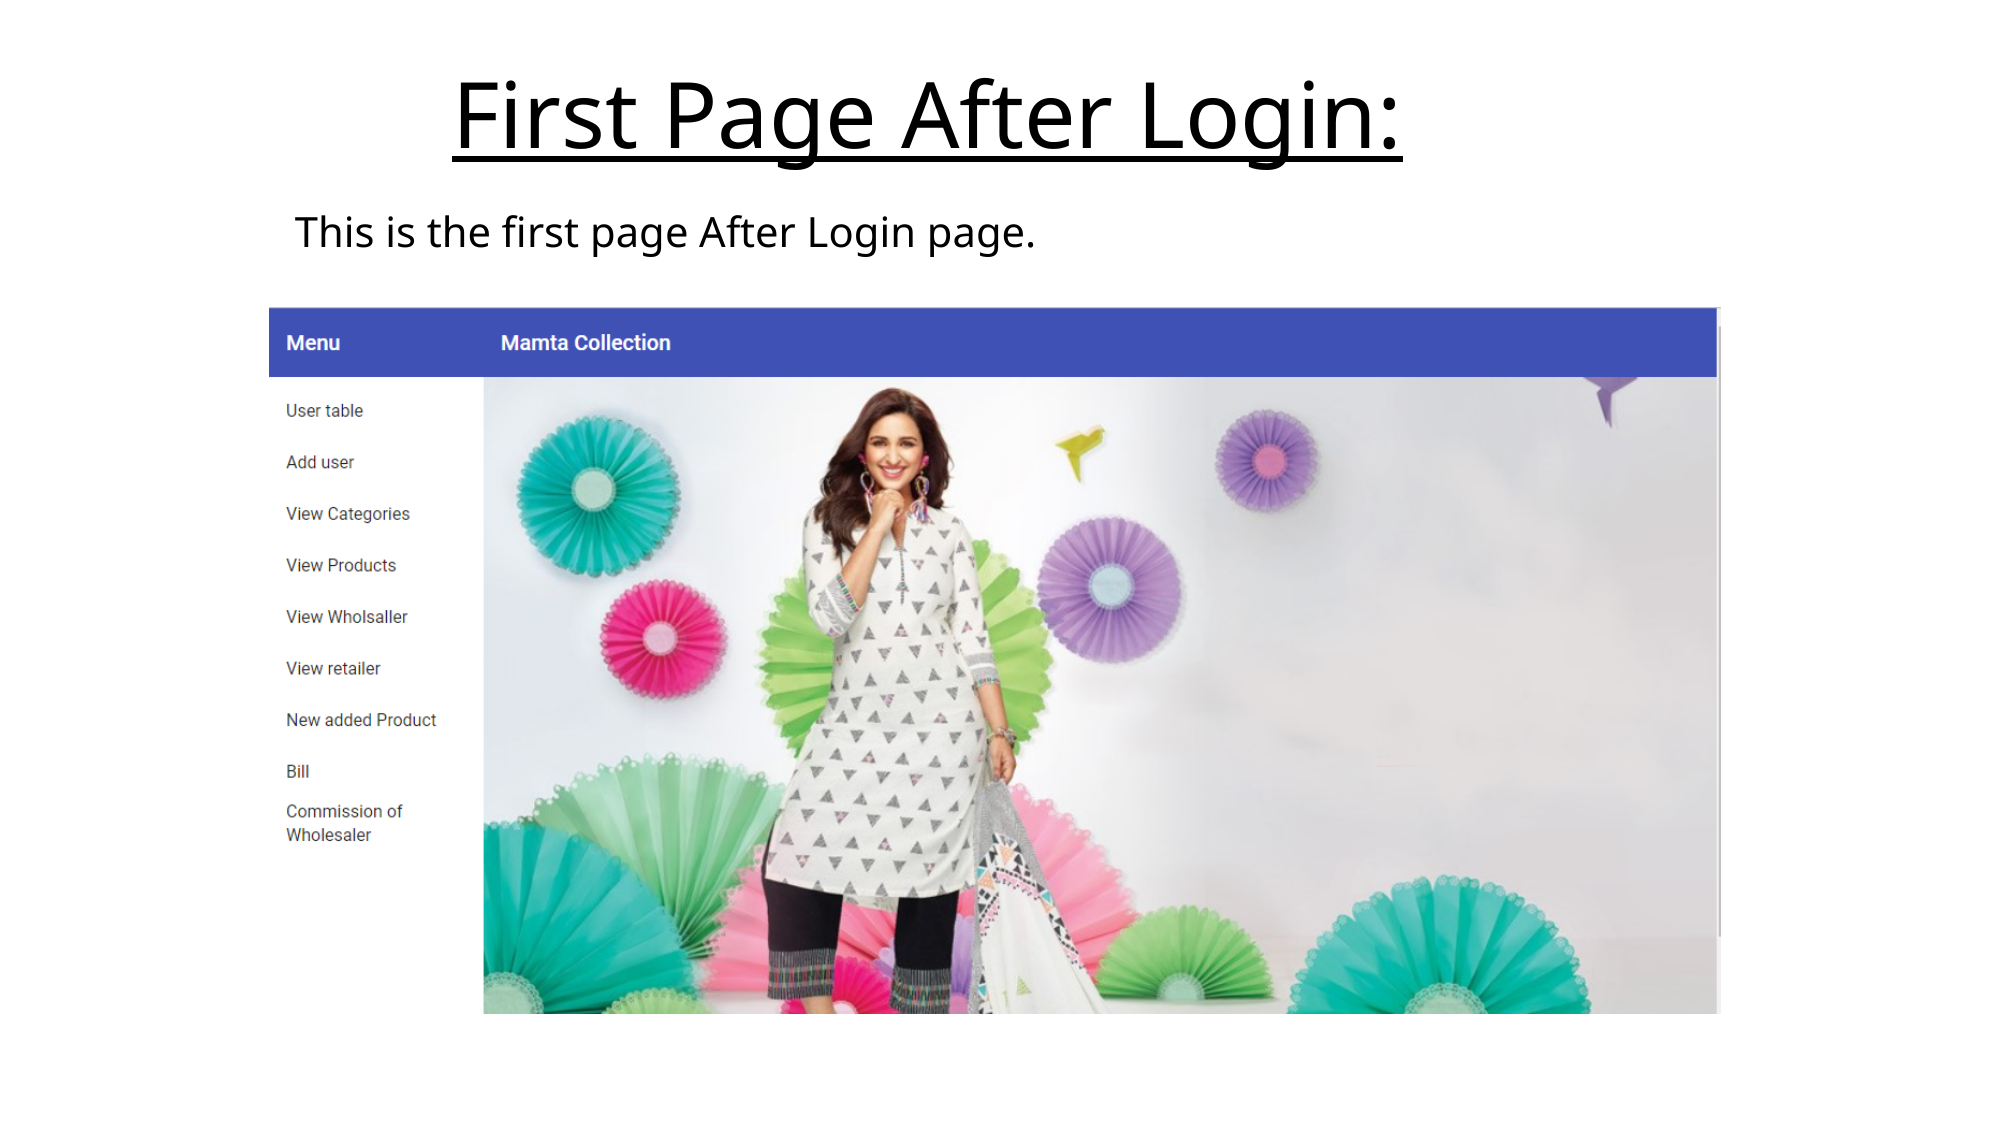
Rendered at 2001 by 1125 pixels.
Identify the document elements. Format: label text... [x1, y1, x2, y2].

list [269, 304, 1721, 1014]
title First Page After Login: This is the first page After Login page. [137, 59, 1863, 278]
